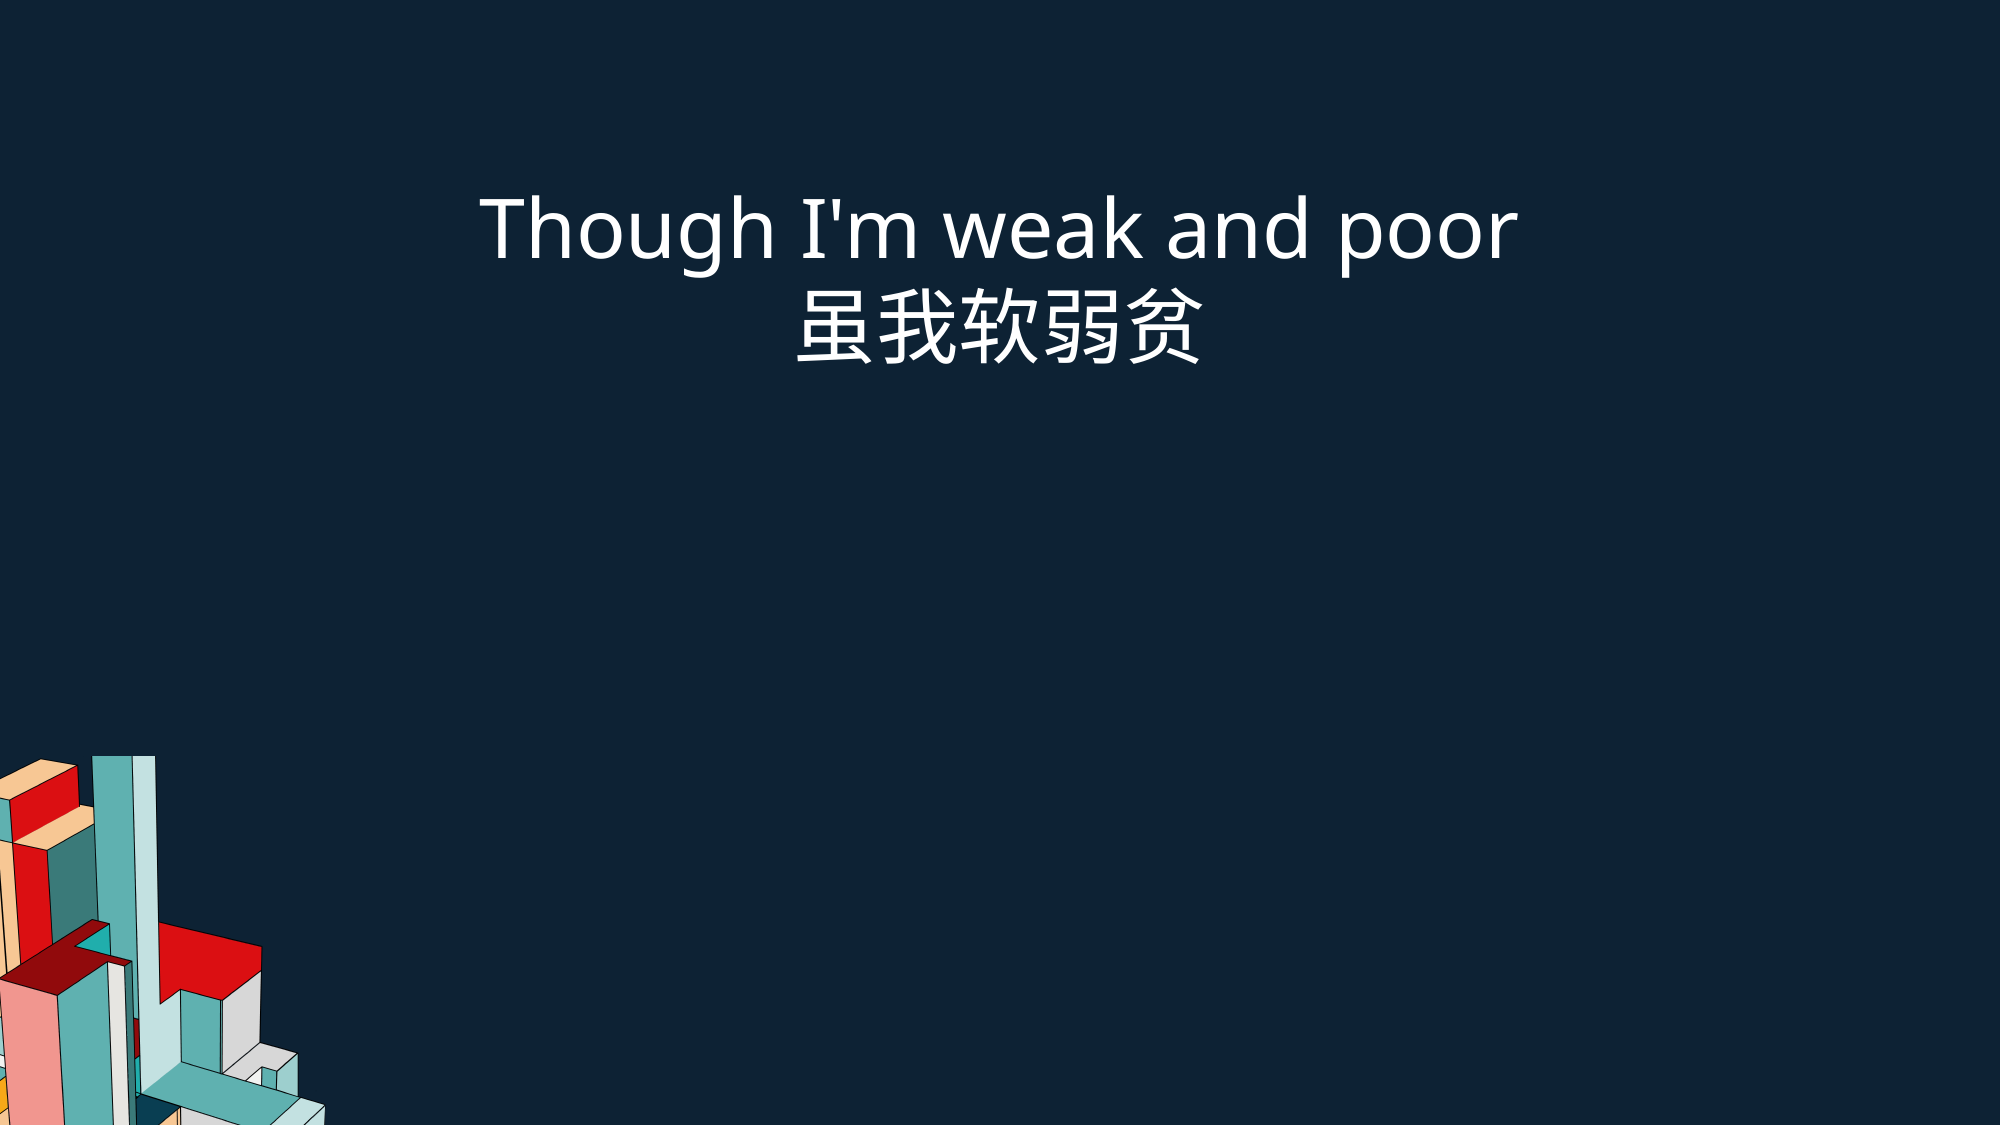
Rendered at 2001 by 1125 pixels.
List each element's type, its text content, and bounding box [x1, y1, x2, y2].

text_box Though I'm weak and poor 虽我软弱贫 [99, 168, 1900, 382]
picture [0, 756, 326, 1125]
